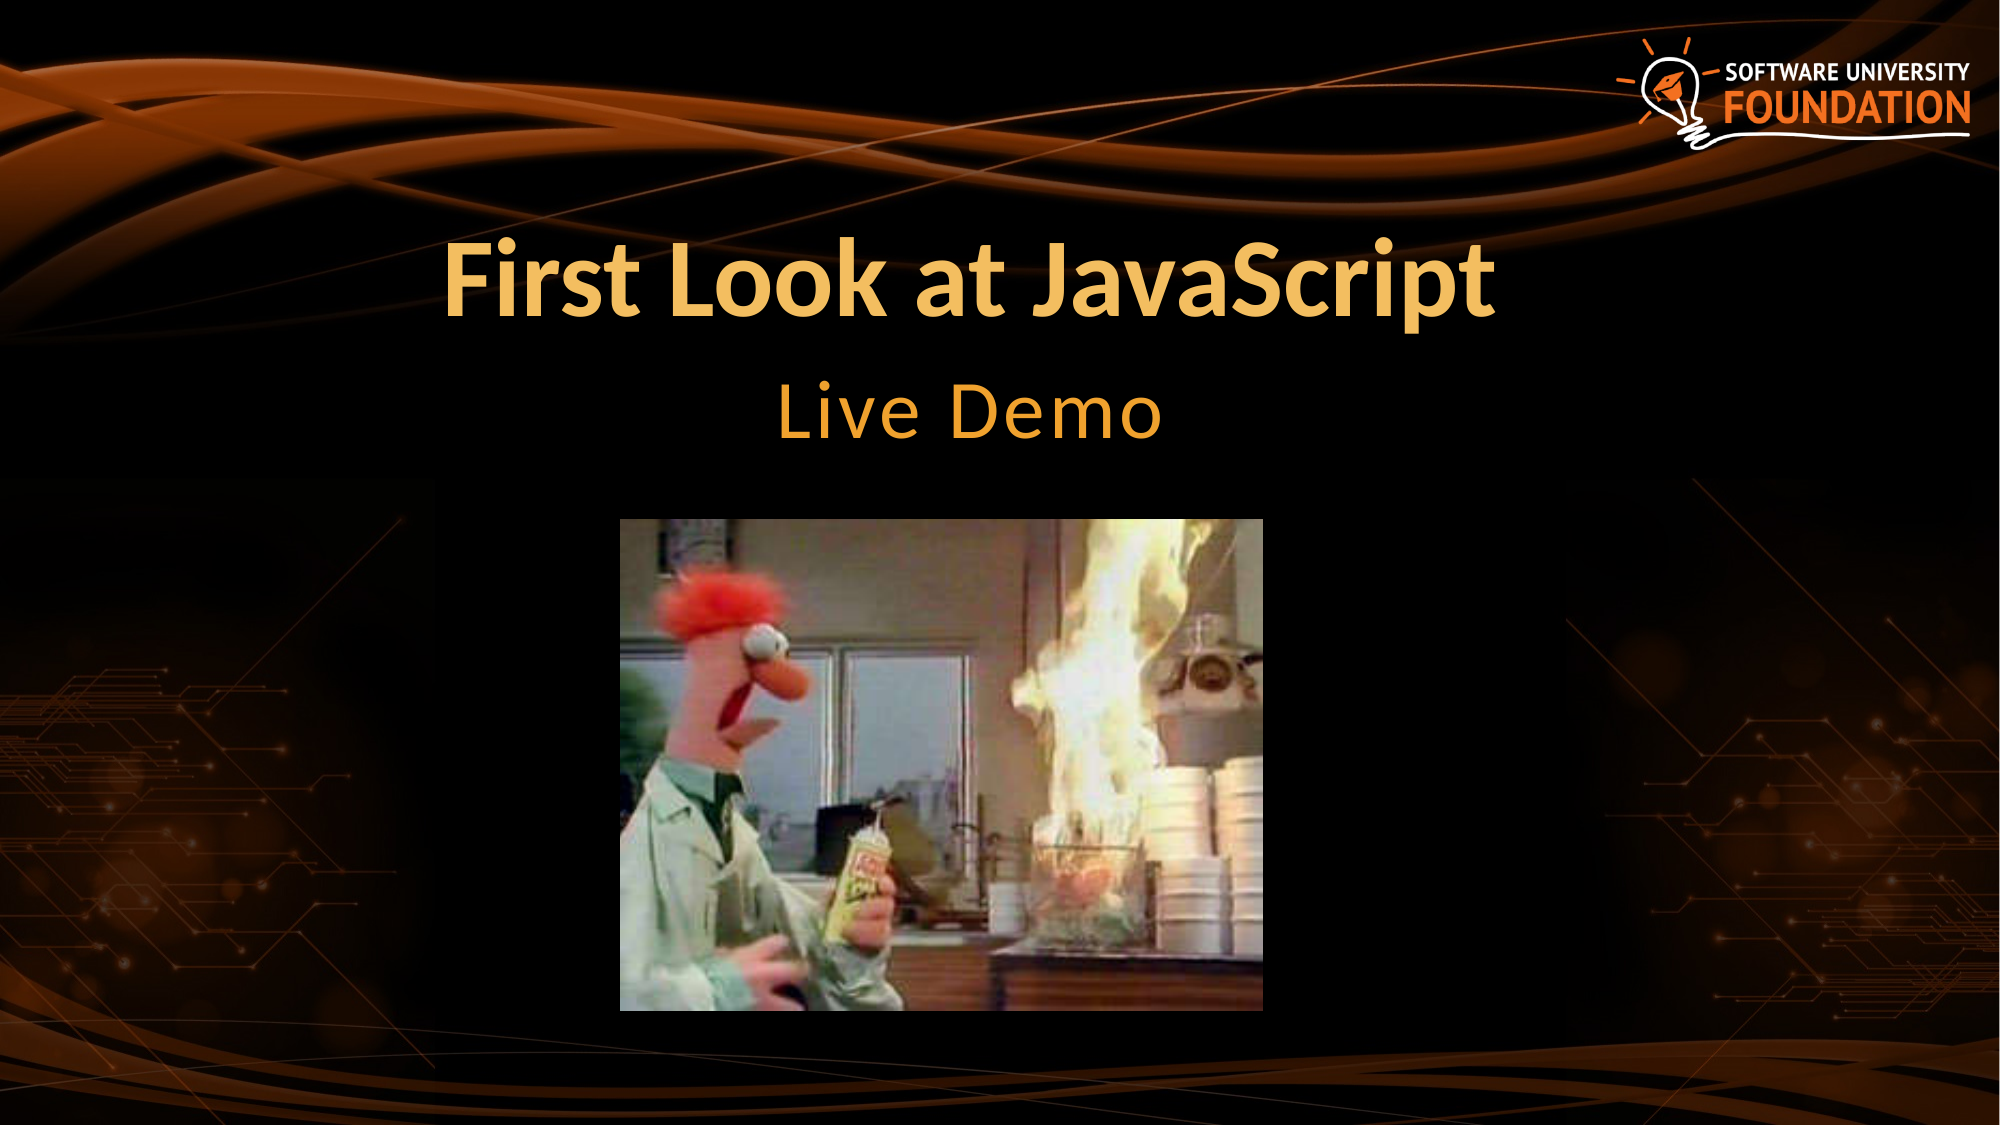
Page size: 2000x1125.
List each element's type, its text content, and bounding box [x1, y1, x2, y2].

picture [0, 0, 2000, 1125]
list Live Demo [237, 344, 1704, 457]
title First Look at JavaScript [237, 212, 1704, 344]
